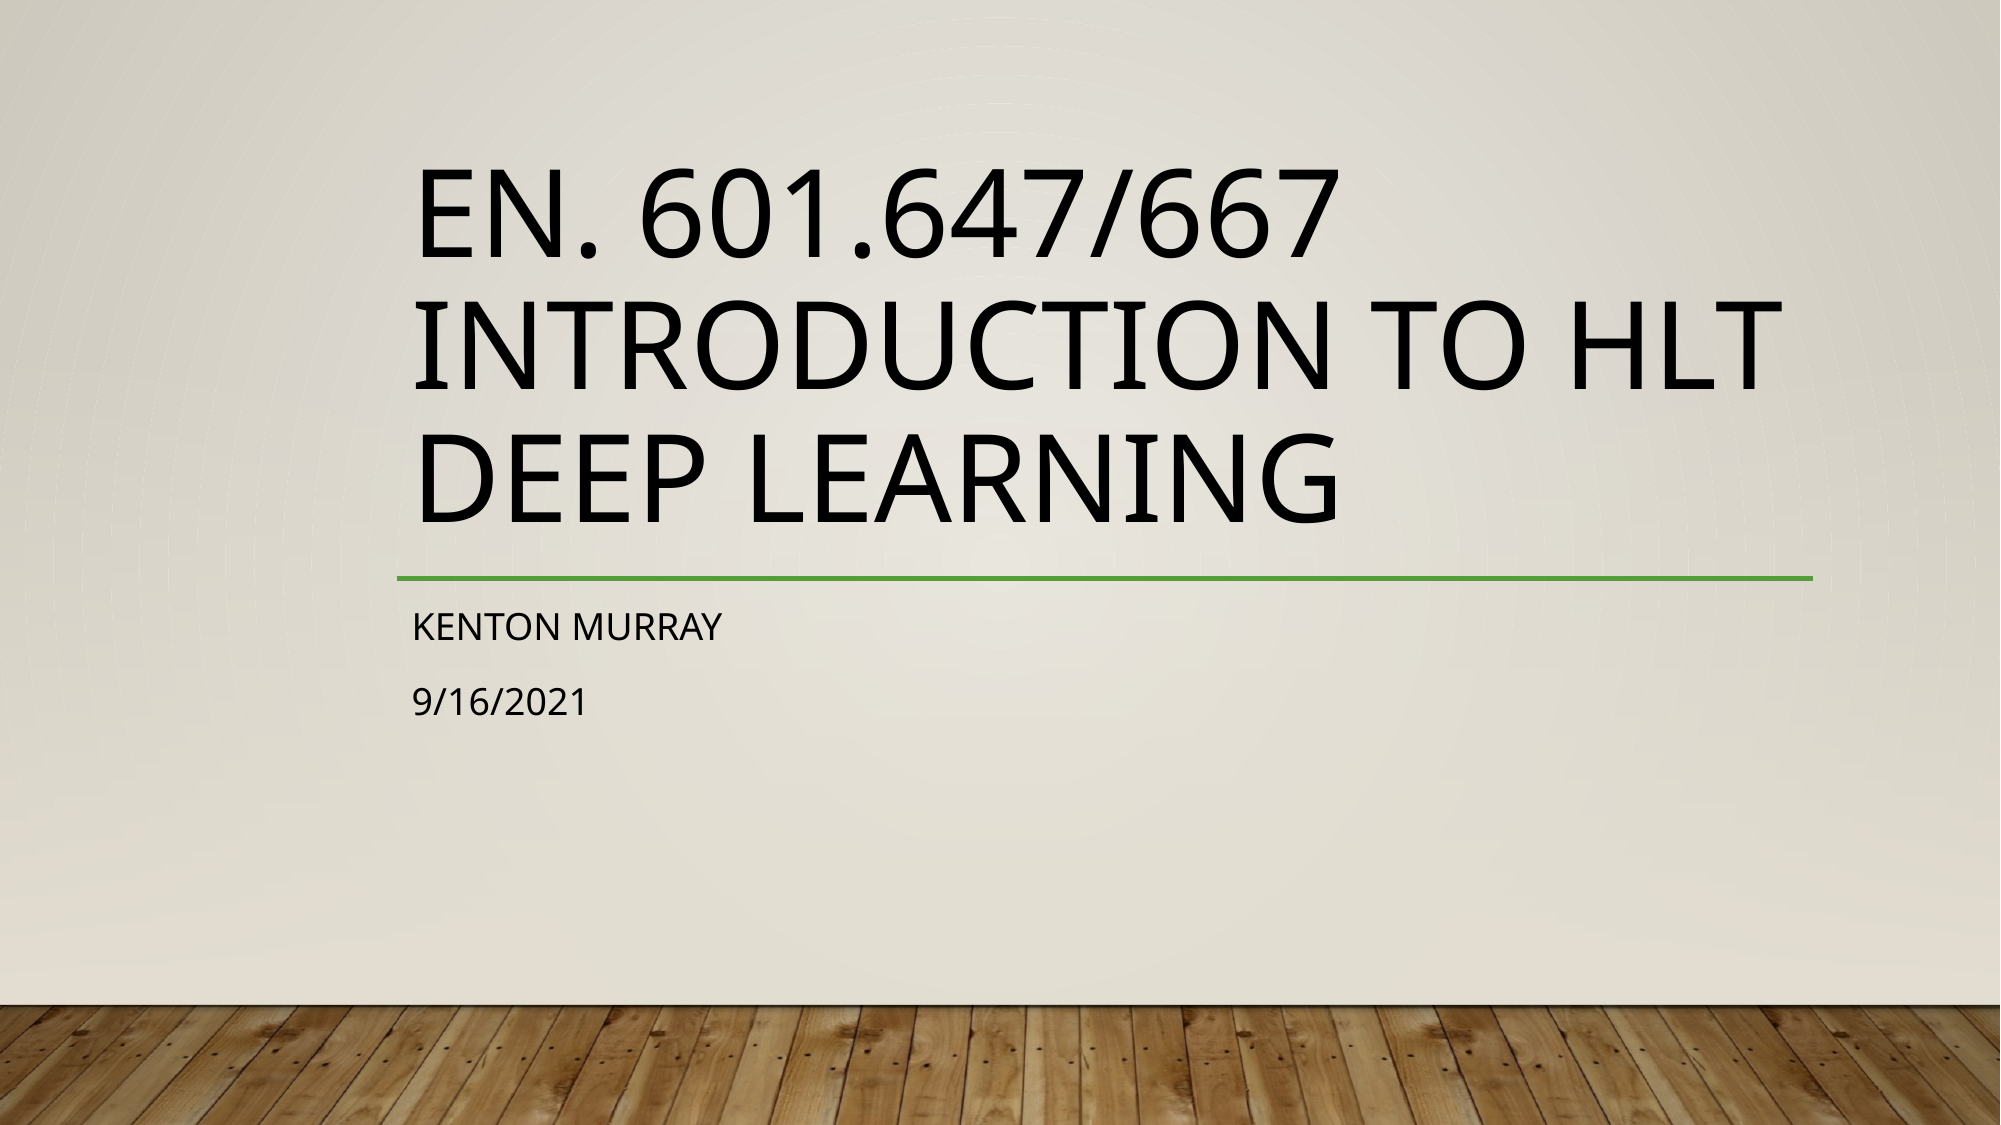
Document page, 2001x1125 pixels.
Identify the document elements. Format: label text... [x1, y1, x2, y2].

subtitle Kenton Murray 9/16/2021 [396, 579, 1814, 740]
title EN. 601.647/667 Introduction to HLT Deep Learning [396, 131, 1814, 549]
picture [0, 1005, 2000, 1125]
